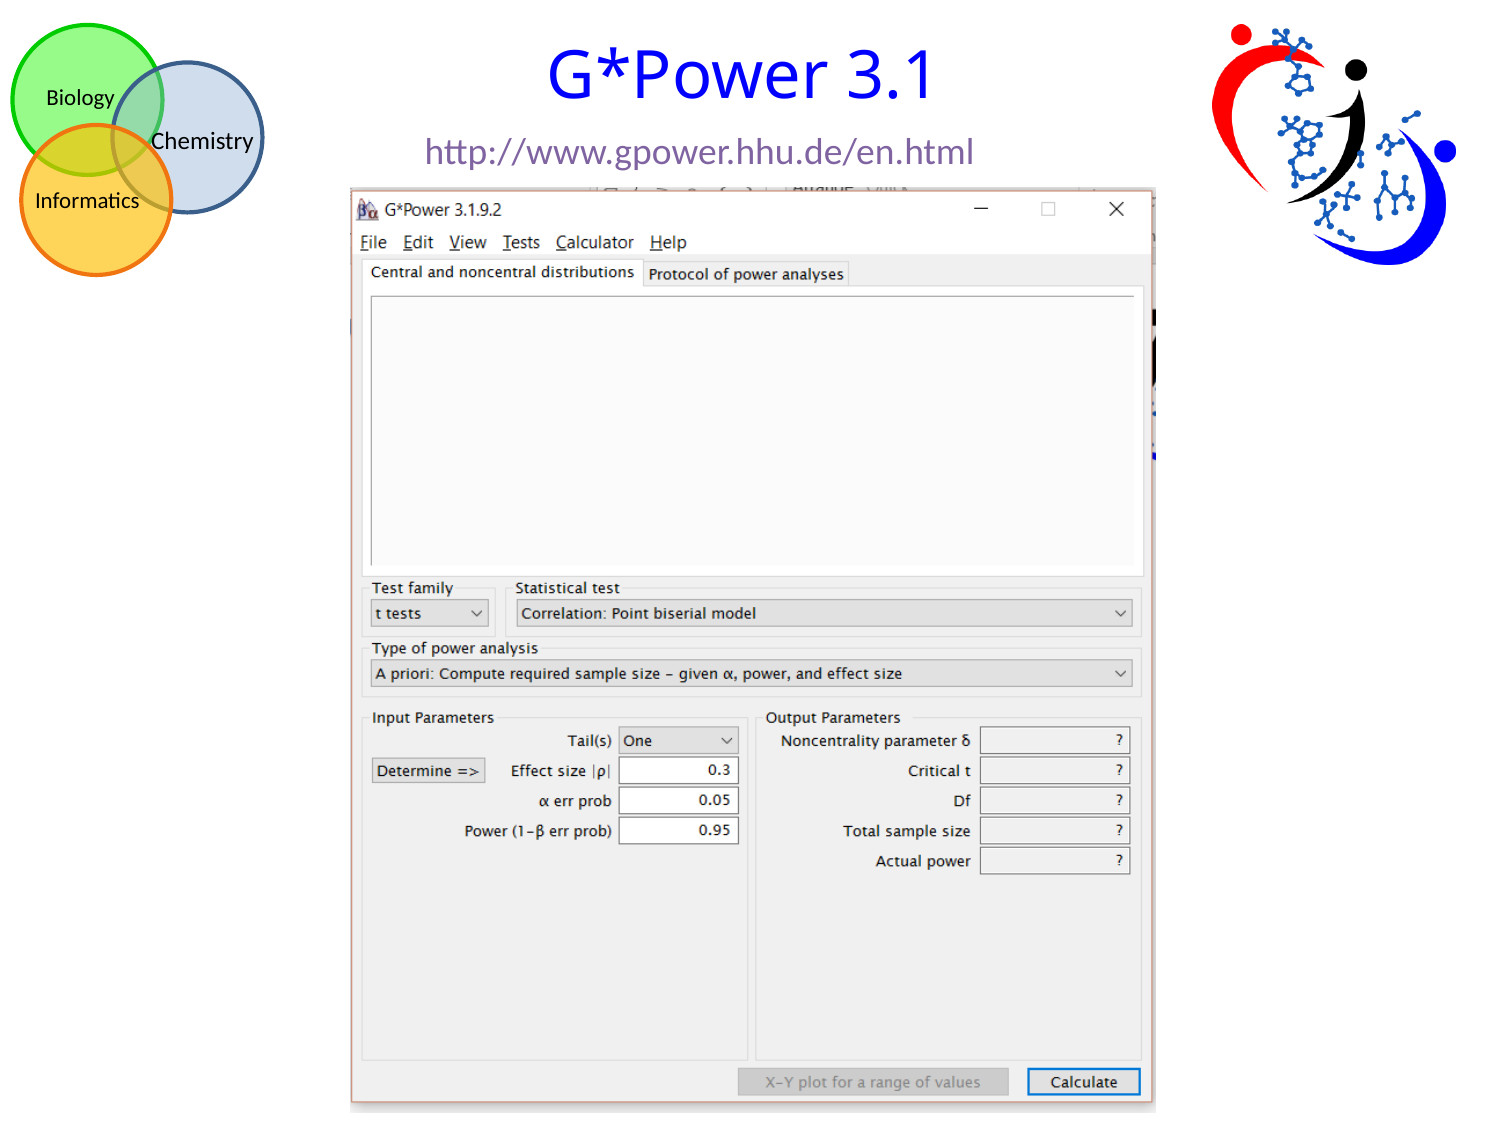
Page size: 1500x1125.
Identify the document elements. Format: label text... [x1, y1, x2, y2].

picture [349, 187, 1156, 1113]
picture [1212, 24, 1456, 265]
text_box G*Power 3.1 [237, 24, 1250, 120]
text_box http://www.gpower.hhu.de/en.html [362, 74, 1038, 185]
